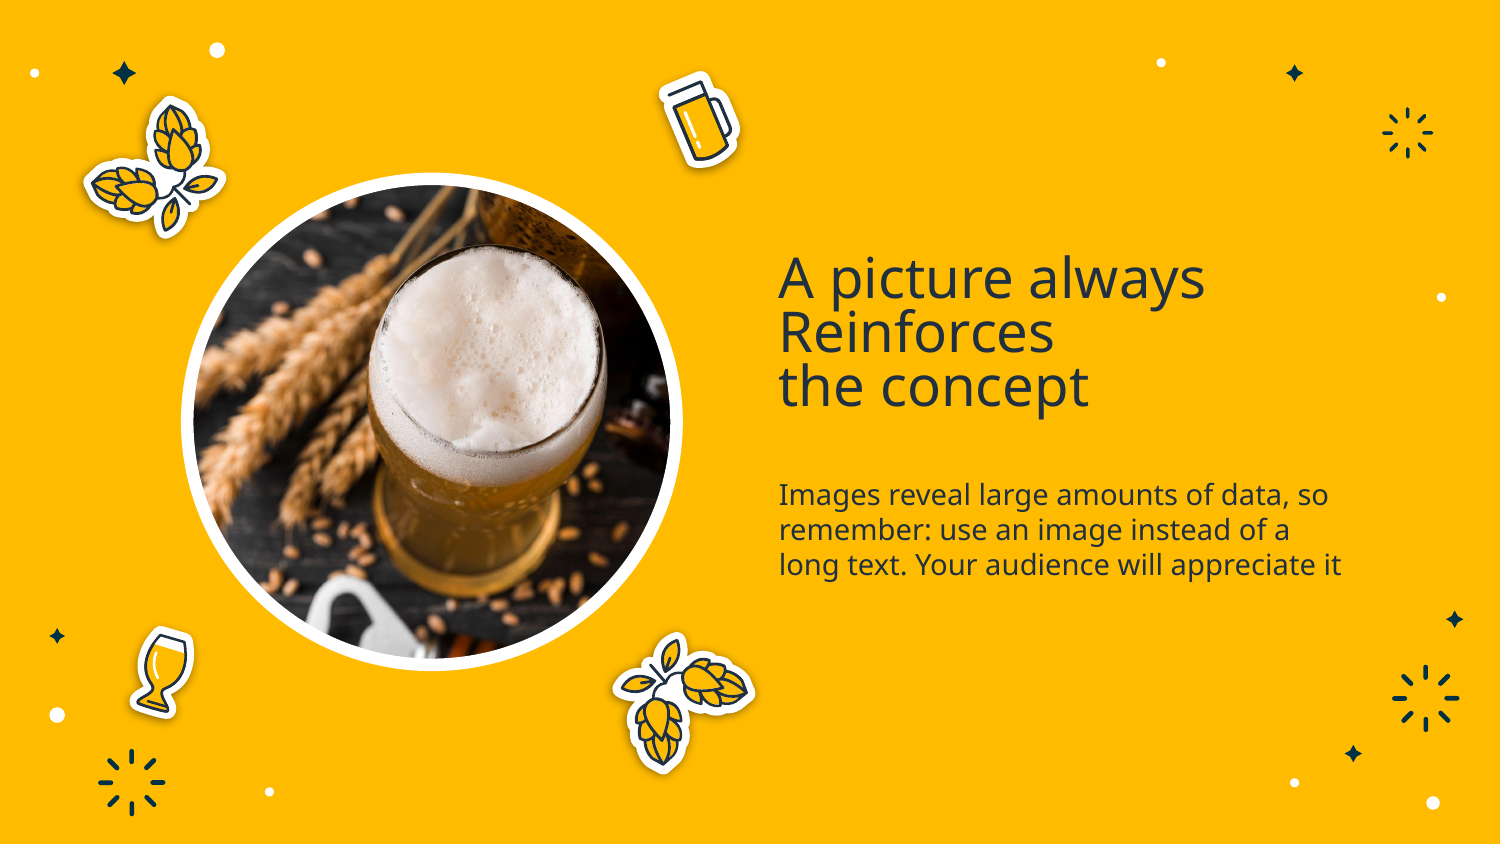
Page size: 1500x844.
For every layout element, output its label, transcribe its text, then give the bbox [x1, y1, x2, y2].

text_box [606, 642, 746, 755]
title A picture always Reinforces the concept [763, 240, 1359, 485]
picture [186, 178, 677, 666]
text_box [130, 627, 195, 718]
subtitle Images reveal large amounts of data, so remember: use an image instead of a long text. Your audience will appreciate it [763, 485, 1359, 603]
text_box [671, 72, 736, 167]
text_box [93, 116, 232, 229]
